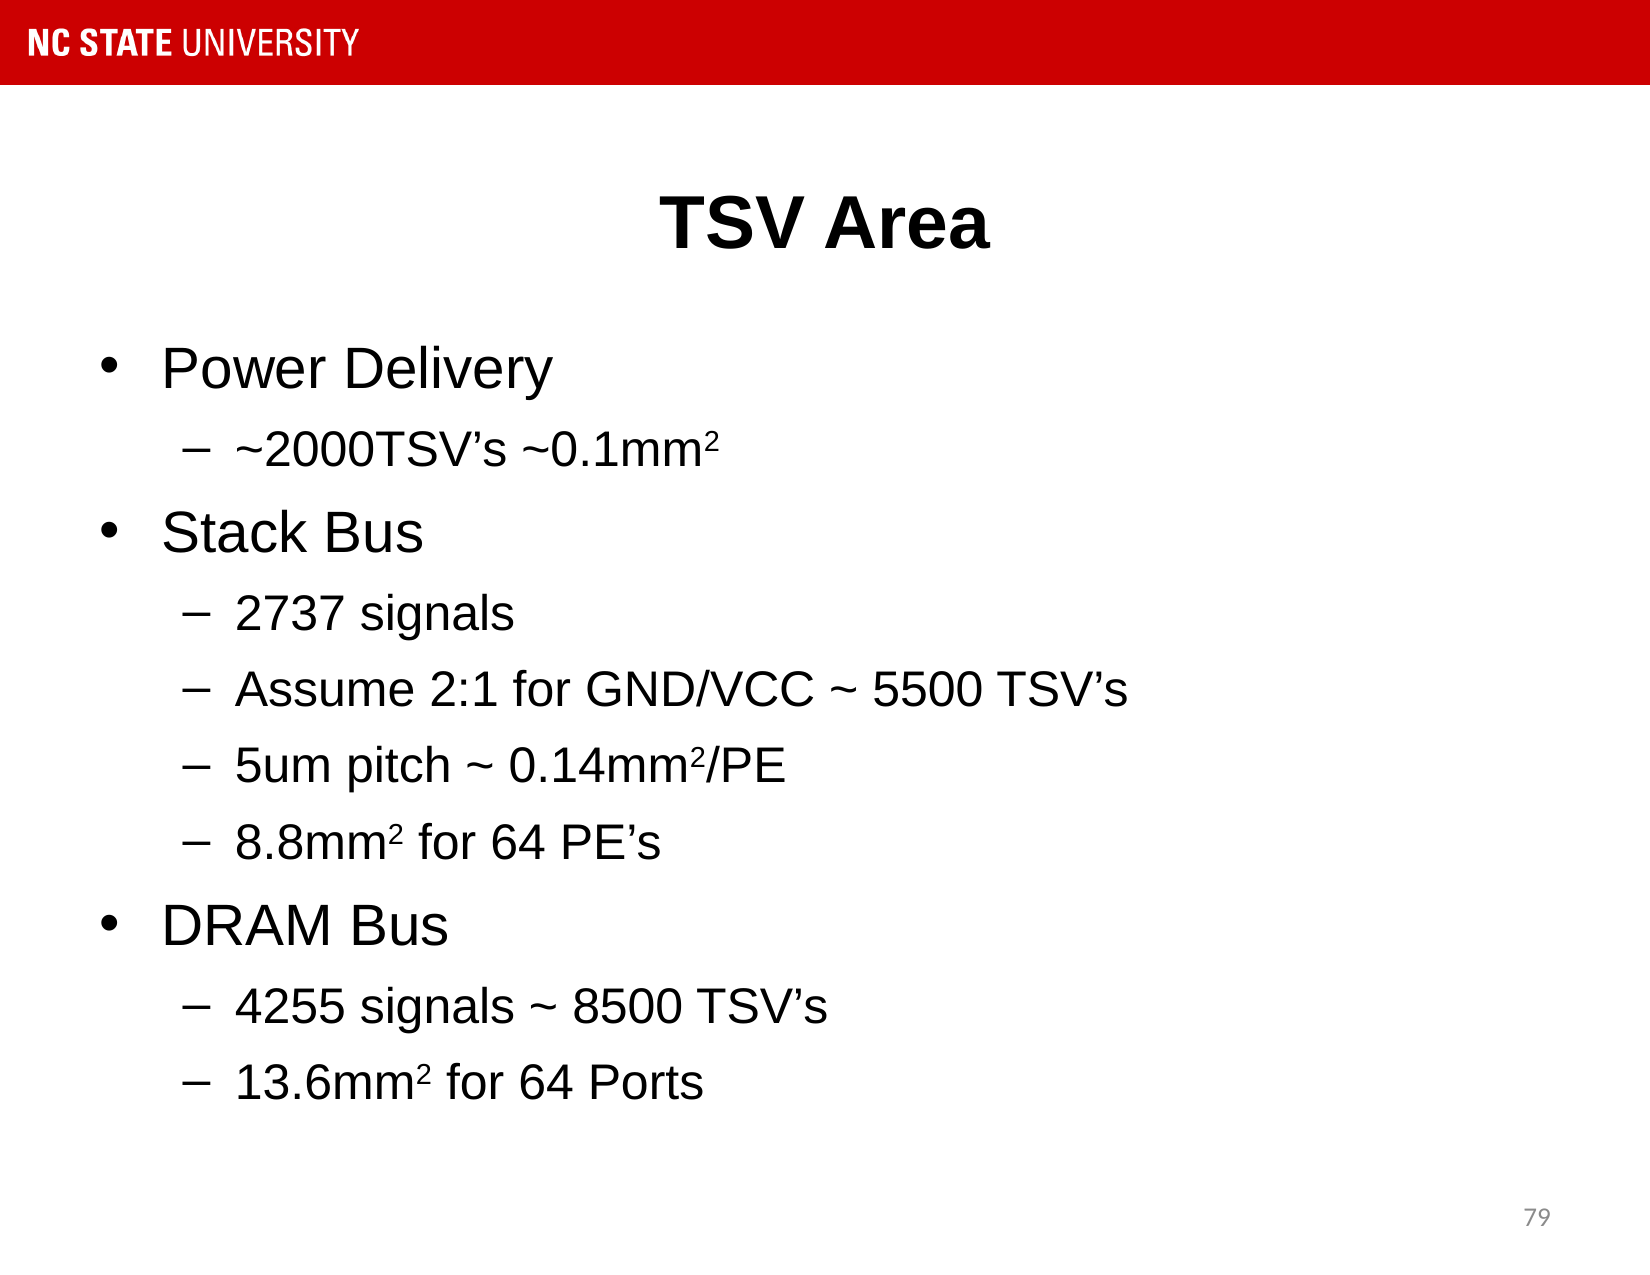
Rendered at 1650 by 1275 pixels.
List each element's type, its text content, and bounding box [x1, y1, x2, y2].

slide_number 79 [1182, 1181, 1568, 1250]
list Power Delivery ~2000TSV’s ~0.1mm2 Stack Bus 2737 signals Assume 2:1 for GND/VCC ~ 5500 TSV’s 5um pitch ~ 0.14mm2/PE 8.8mm2 for 64 PE’s DRAM Bus 4255 signals ~ 8500 TSV’s 13.6mm2 for 64 Ports [82, 321, 1568, 1156]
title TSV Area [82, 119, 1568, 318]
picture [0, 0, 1650, 85]
